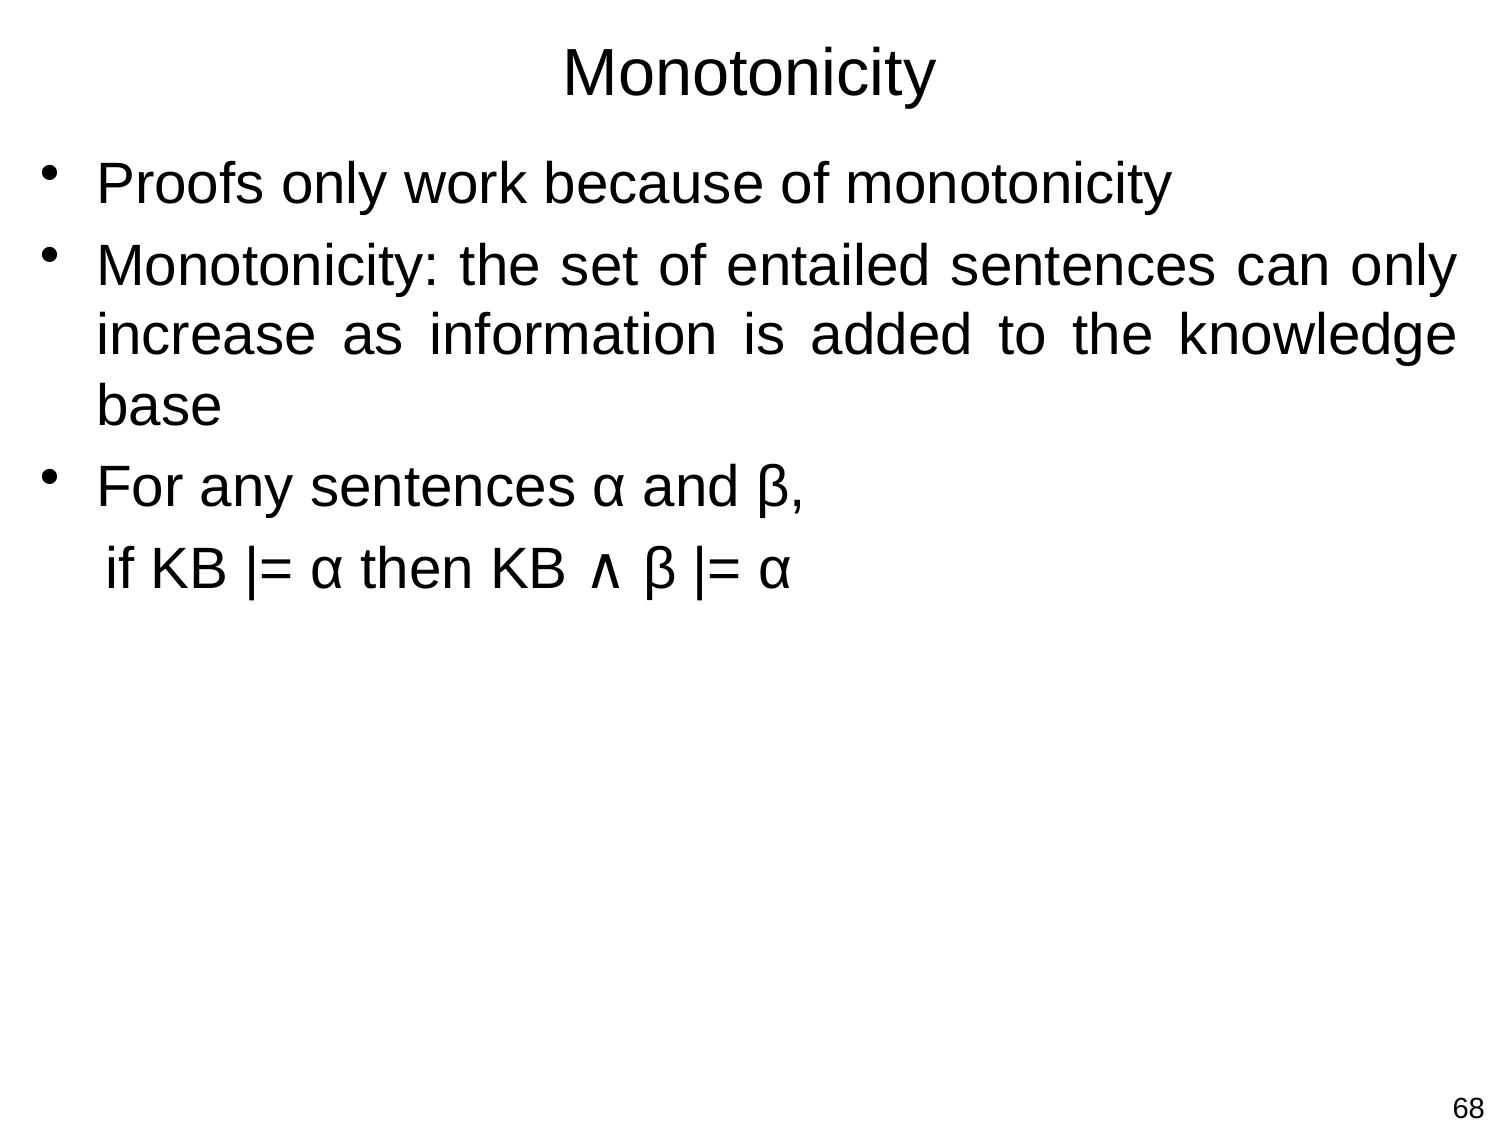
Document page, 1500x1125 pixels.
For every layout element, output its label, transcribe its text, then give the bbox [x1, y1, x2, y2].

title Monotonicity [24, 12, 1476, 126]
list Proofs only work because of monotonicity Monotonicity: the set of entailed sentences can only increase as information is added to the knowledge base For any sentences α and β, if KB |= α then KB ∧ β |= α [24, 137, 1476, 1076]
slide_number 68 [1424, 1046, 1500, 1125]
